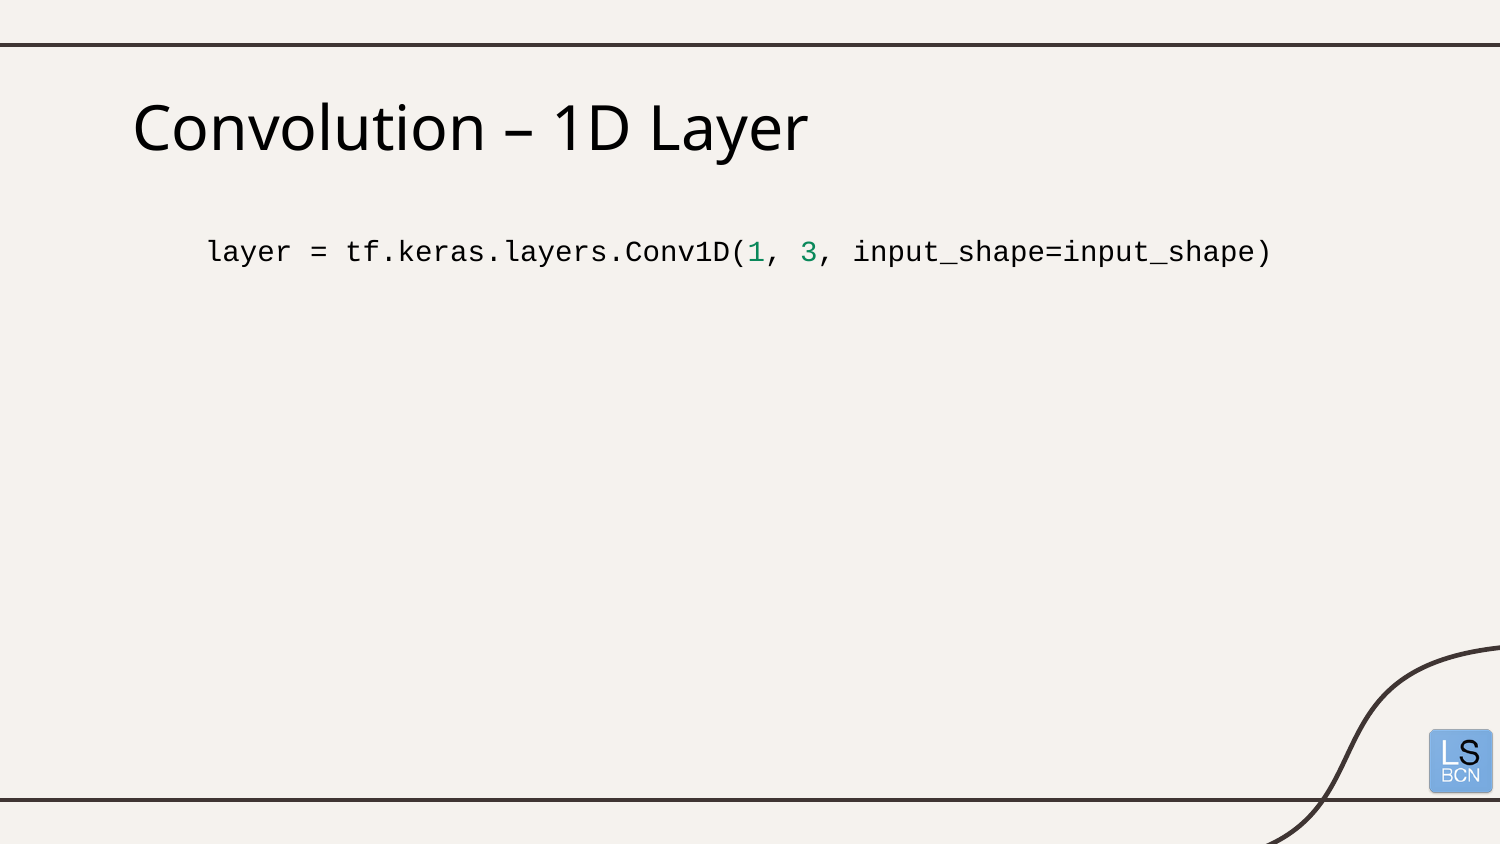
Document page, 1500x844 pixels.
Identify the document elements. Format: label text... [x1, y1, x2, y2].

text_box layer = tf.keras.layers.Conv1D(1, 3, input_shape=input_shape) [190, 224, 1310, 275]
picture [1421, 721, 1500, 801]
title Convolution – 1D Layer [116, 72, 1278, 167]
